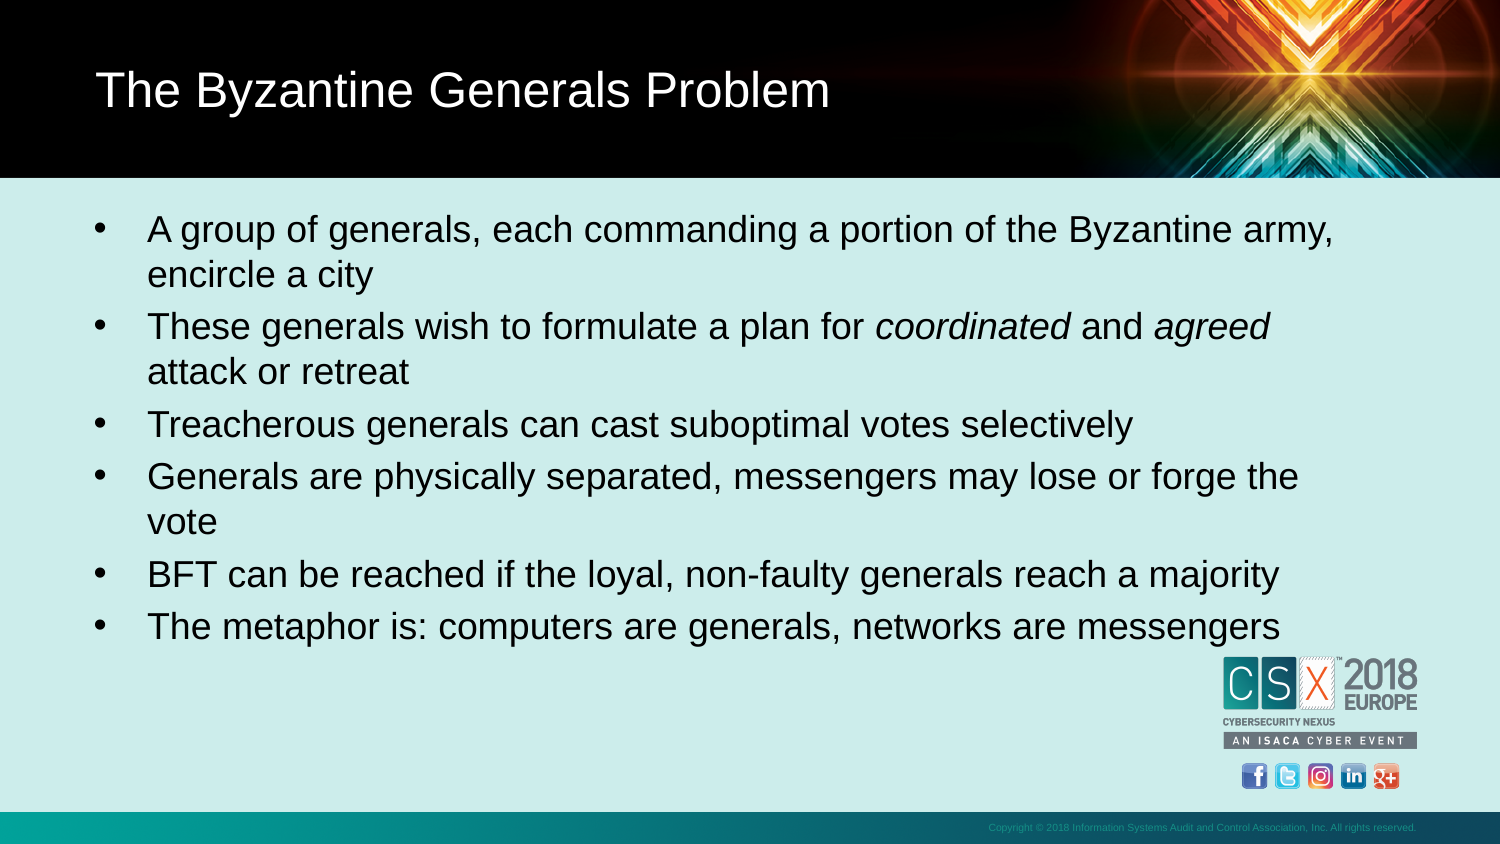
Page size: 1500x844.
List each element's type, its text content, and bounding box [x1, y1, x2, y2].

picture [0, 0, 1500, 844]
list The Byzantine Generals Problem [80, 0, 1219, 176]
list A group of generals, each commanding a portion of the Byzantine army, encircle a city These generals wish to formulate a plan for coordinated and agreed attack or retreat Treacherous generals can cast suboptimal votes selectively Generals are physically separated, messengers may lose or forge the vote BFT can be reached if the loyal, non-faulty generals reach a majority The metaphor is: computers are generals, networks are messengers [80, 198, 1366, 775]
